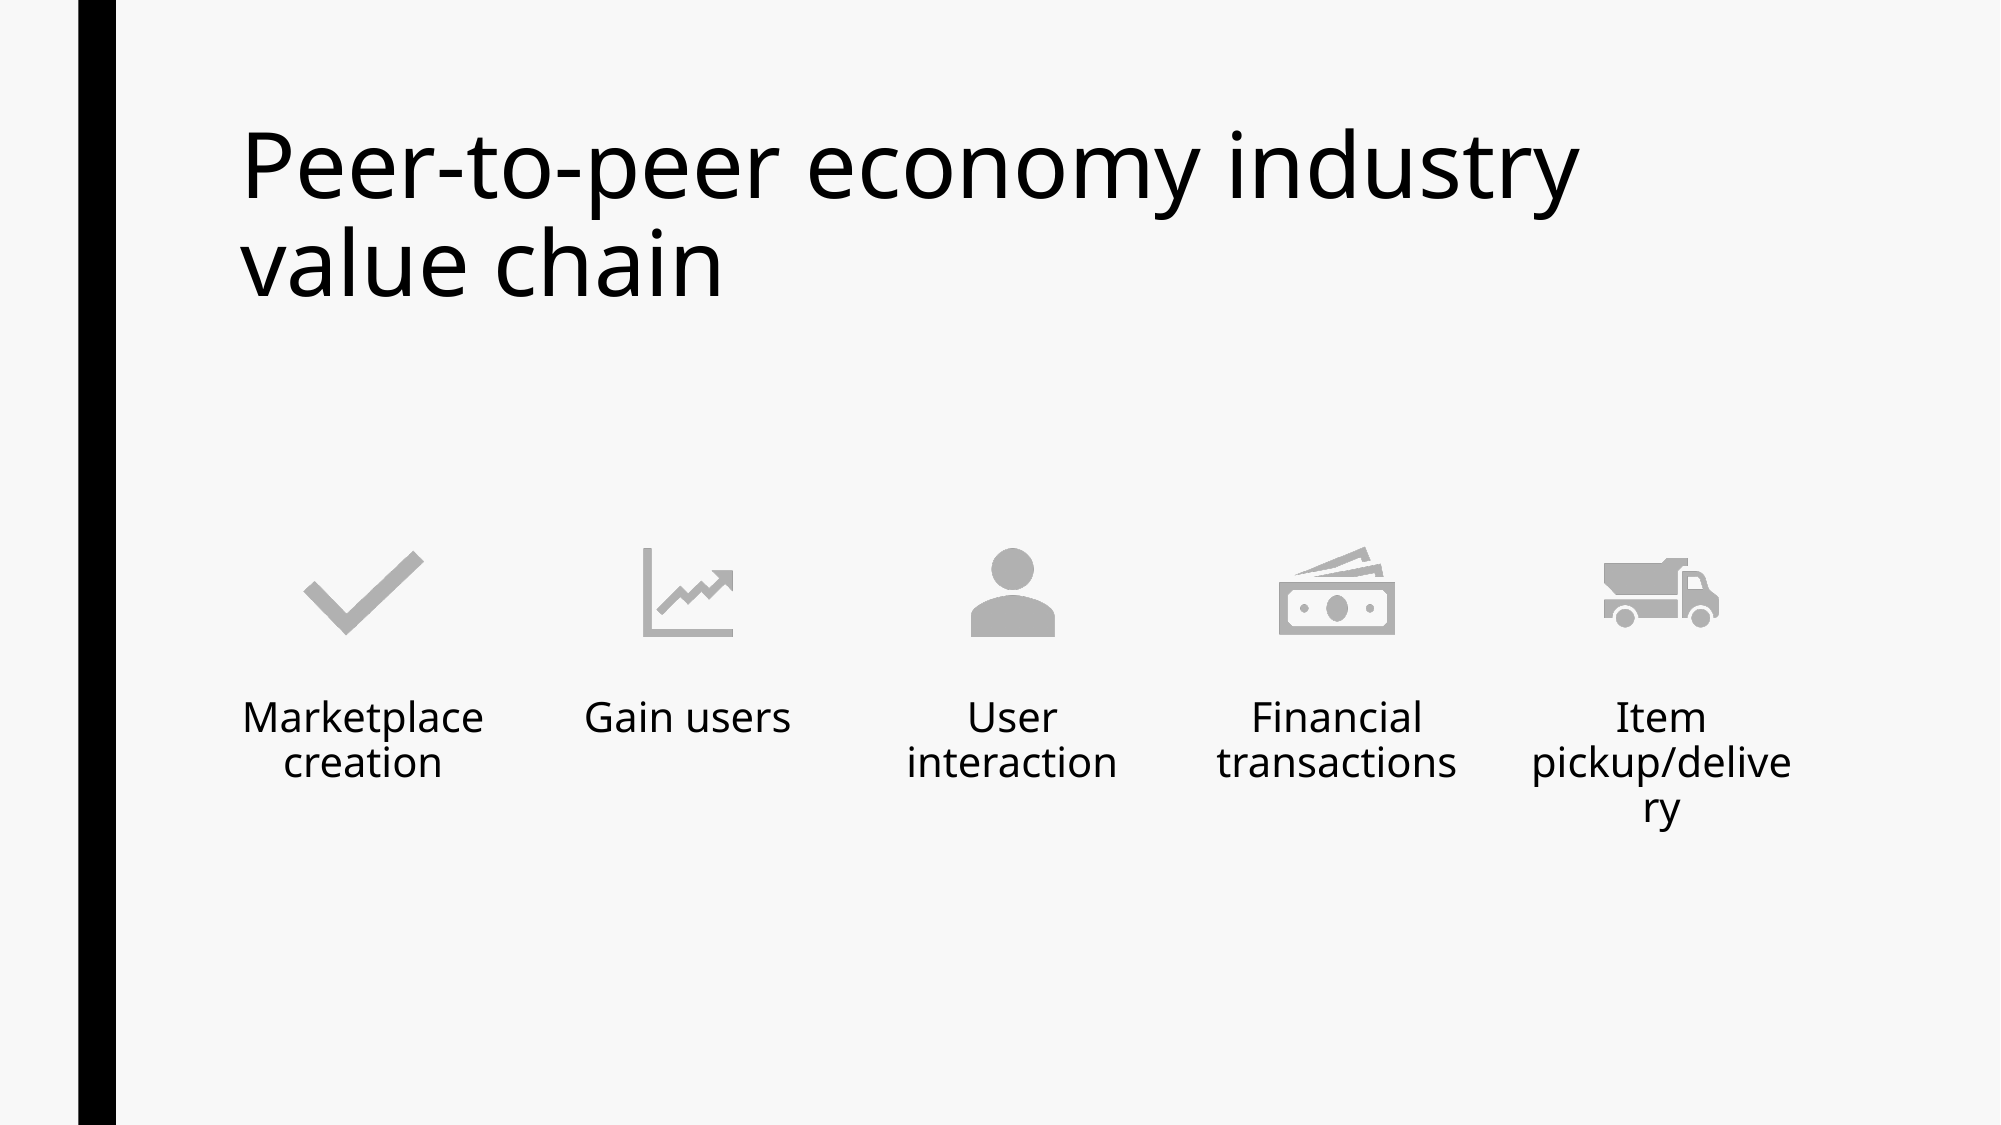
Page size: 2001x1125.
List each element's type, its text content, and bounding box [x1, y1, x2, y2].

title Peer-to-peer economy industry value chain [225, 112, 1800, 357]
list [224, 374, 1800, 963]
